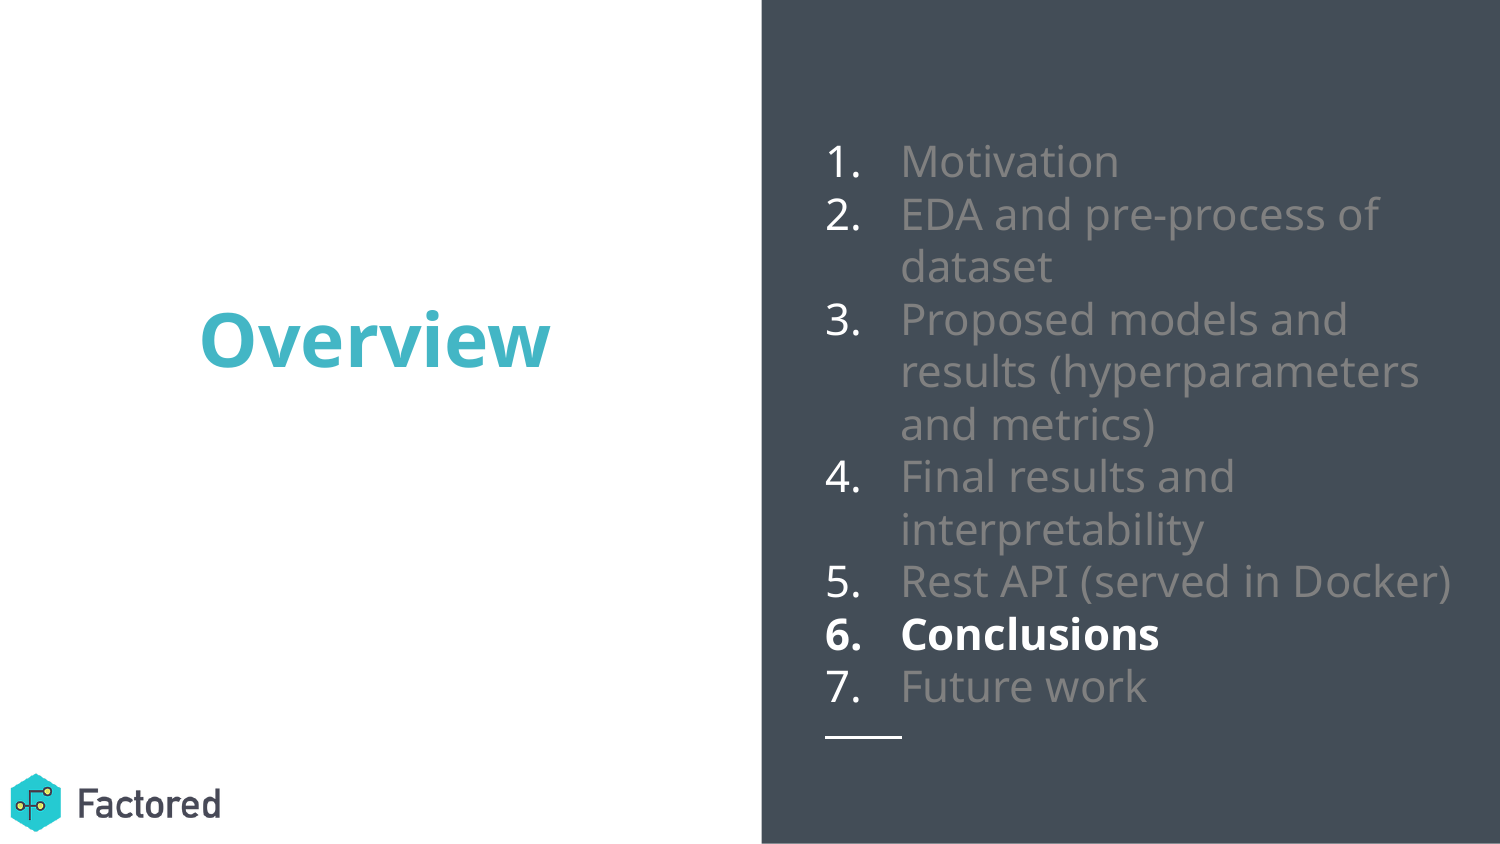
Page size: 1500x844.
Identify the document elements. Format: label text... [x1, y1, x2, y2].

title Overview [43, 229, 708, 446]
picture [2, 762, 227, 843]
subtitle Motivation EDA and pre-process of dataset Proposed models and results (hyperparameters and metrics) Final results and interpretability Rest API (served in Docker) Conclusions Future work [810, 118, 1474, 691]
